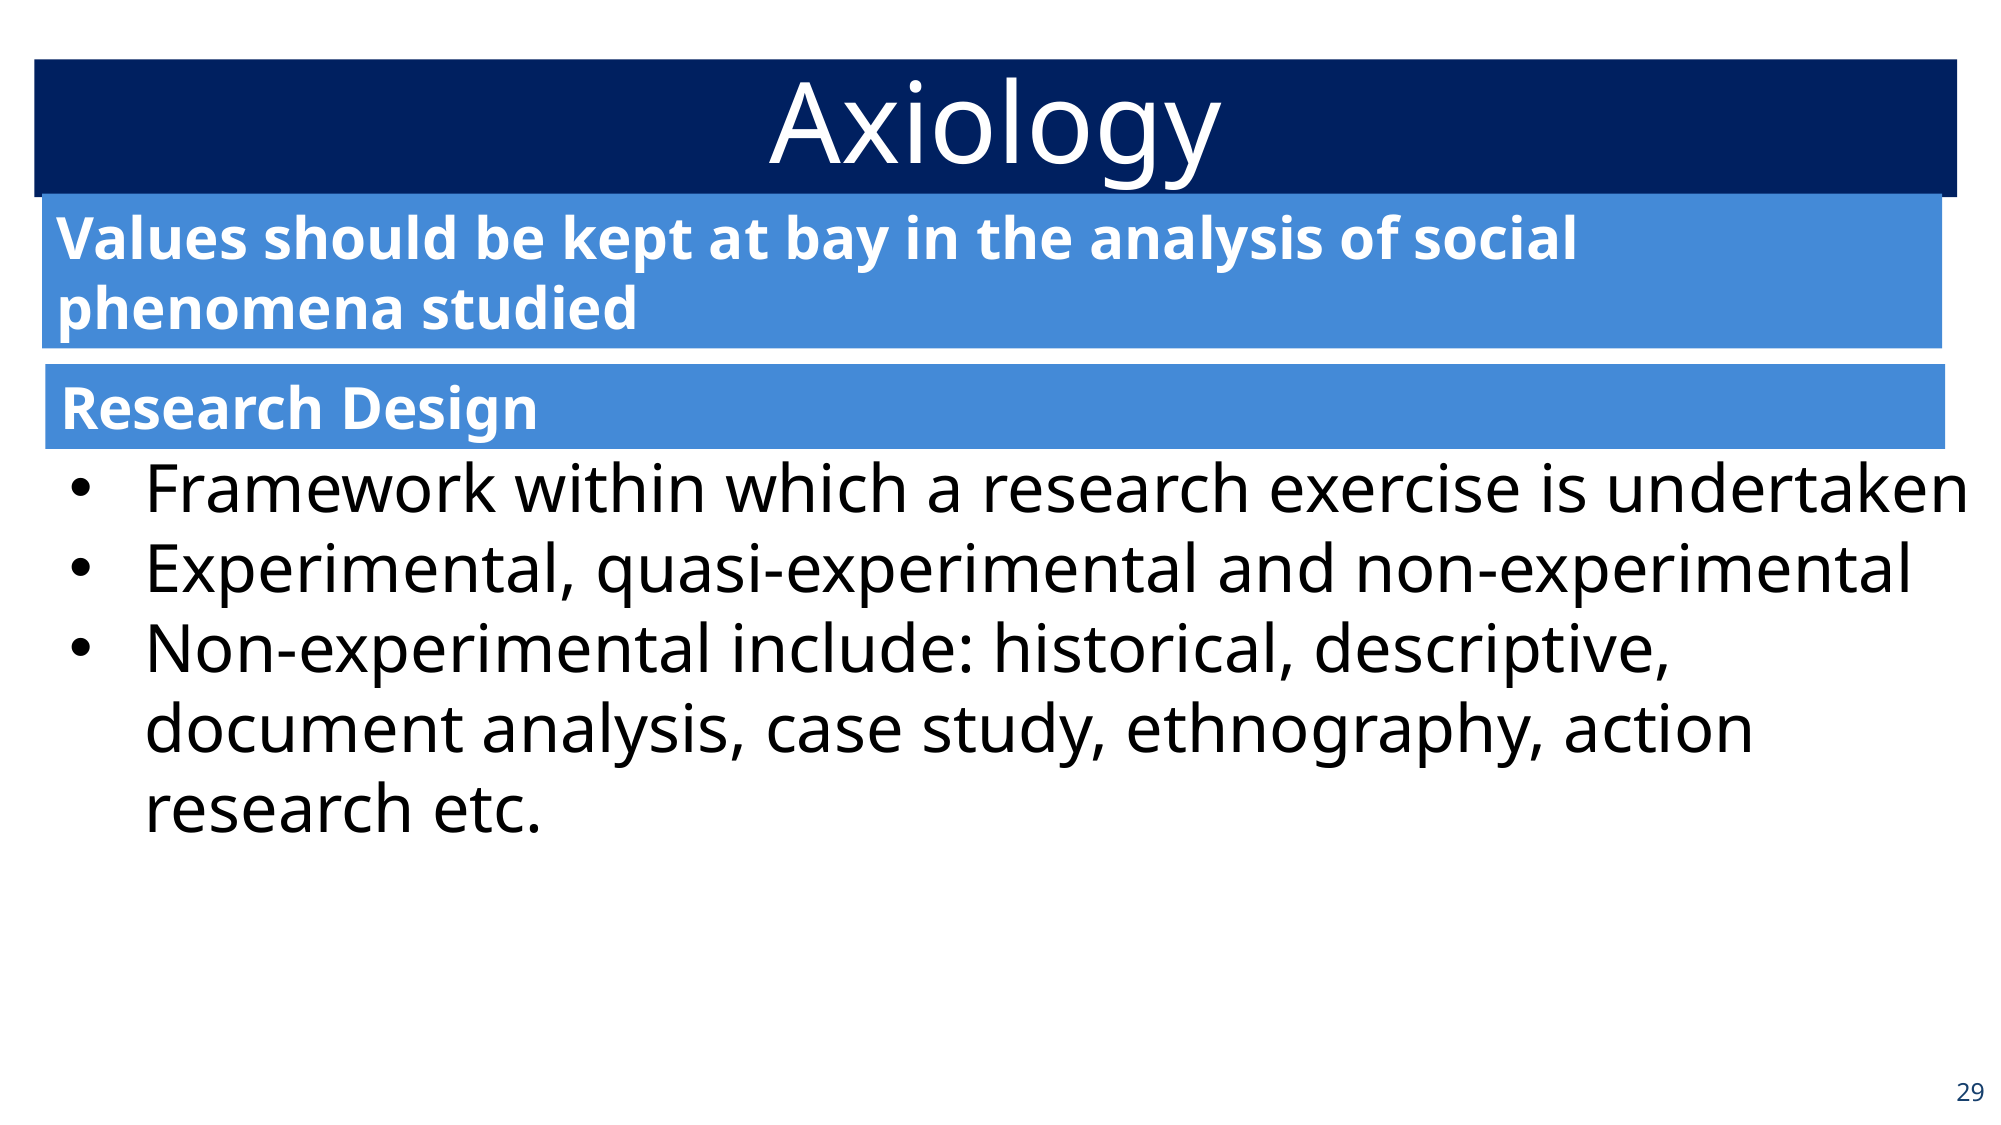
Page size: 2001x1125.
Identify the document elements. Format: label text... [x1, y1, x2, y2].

text_box Framework within which a research exercise is undertaken Experimental, quasi-experimental and non-experimental Non-experimental include: historical, descriptive, document analysis, case study, ethnography, action research etc. [54, 438, 2000, 974]
slide_number 29 [1914, 1063, 2000, 1124]
text_box Values should be kept at bay in the analysis of social phenomena studied [42, 193, 1943, 349]
text_box Research Design [45, 364, 1946, 449]
list Axiology [34, 59, 1958, 198]
